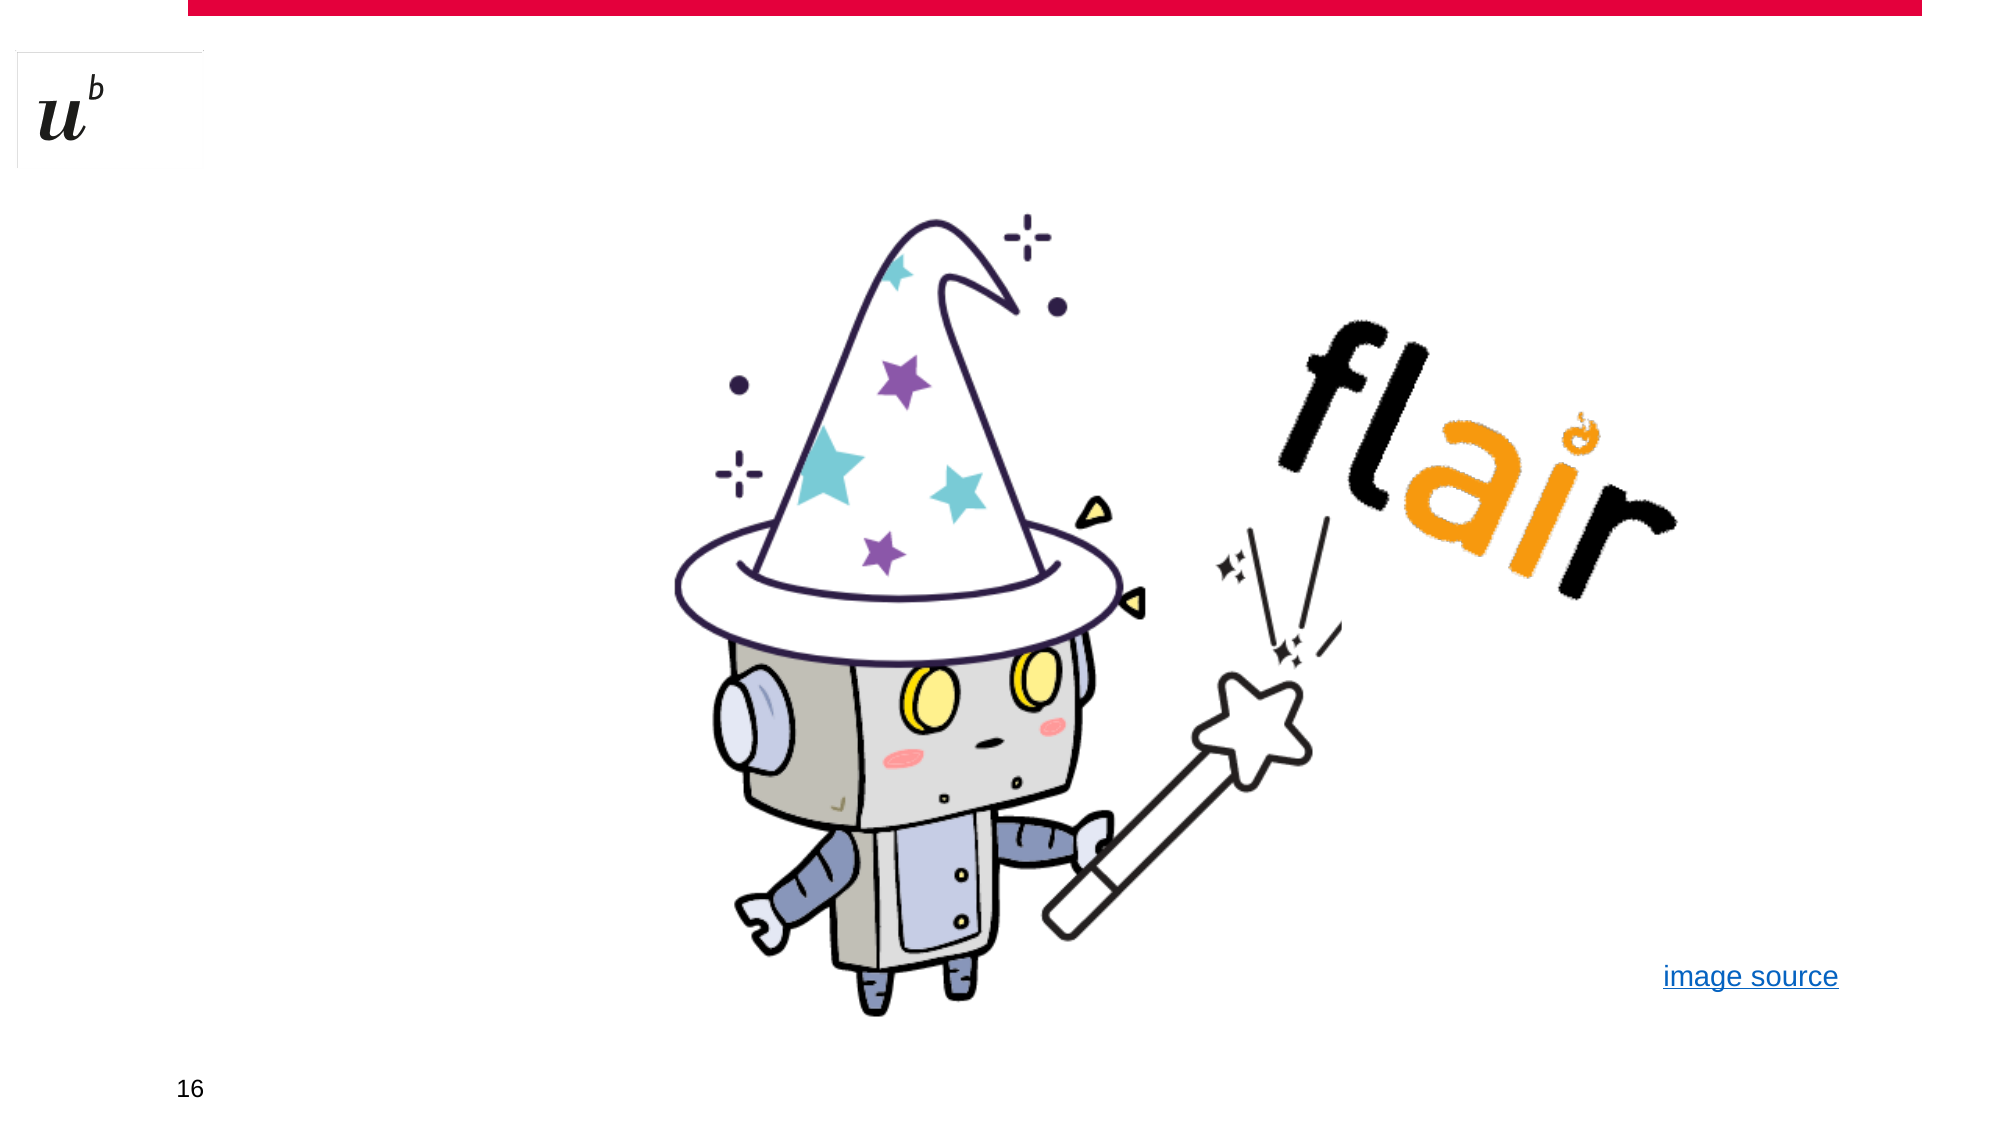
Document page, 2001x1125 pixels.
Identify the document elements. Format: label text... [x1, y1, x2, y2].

picture [15, 50, 204, 169]
slide_number ‹#› [149, 1057, 211, 1117]
title image source [1648, 946, 1872, 1007]
picture [658, 154, 1794, 1032]
